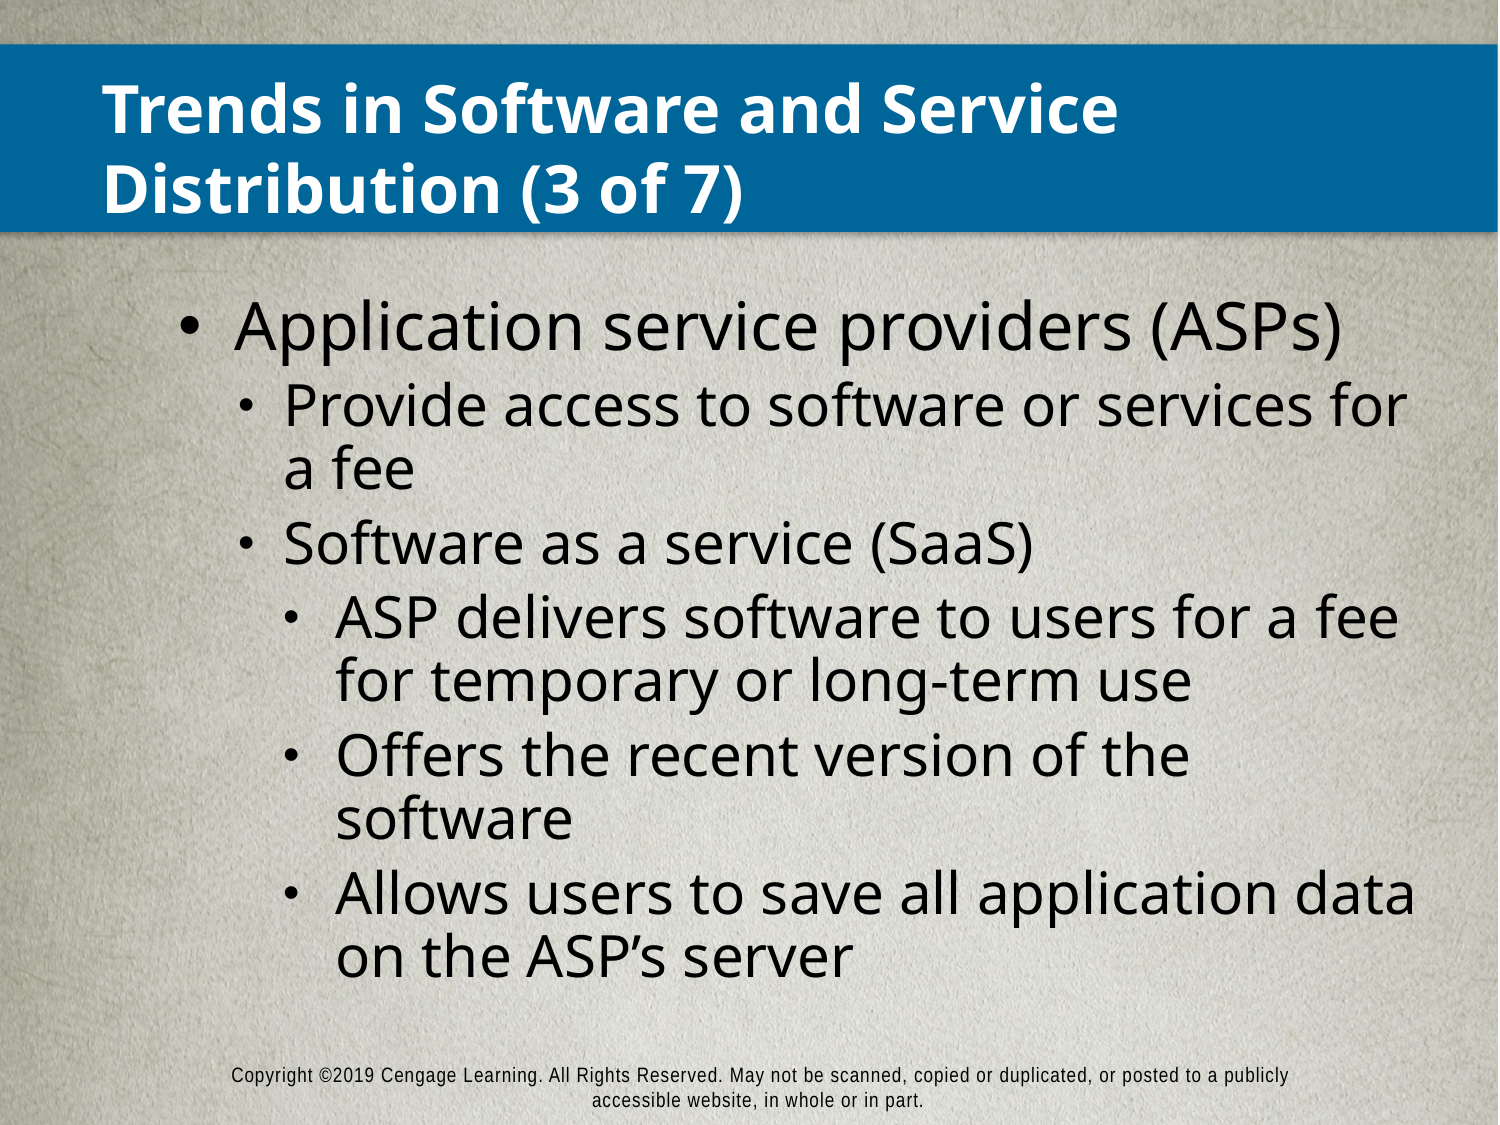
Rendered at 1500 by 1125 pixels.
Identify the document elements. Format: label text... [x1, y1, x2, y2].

picture [0, 233, 1498, 1123]
title Trends in Software and Service Distribution (3 of 7) [86, 75, 1437, 220]
picture [0, 0, 1498, 44]
list Application service providers (ASPs) Provide access to software or services for a fee Software as a service (SaaS) ASP delivers software to users for a fee for temporary or long-term use Offers the recent version of the software Allows users to save all application data on the ASP’s server [163, 285, 1447, 945]
